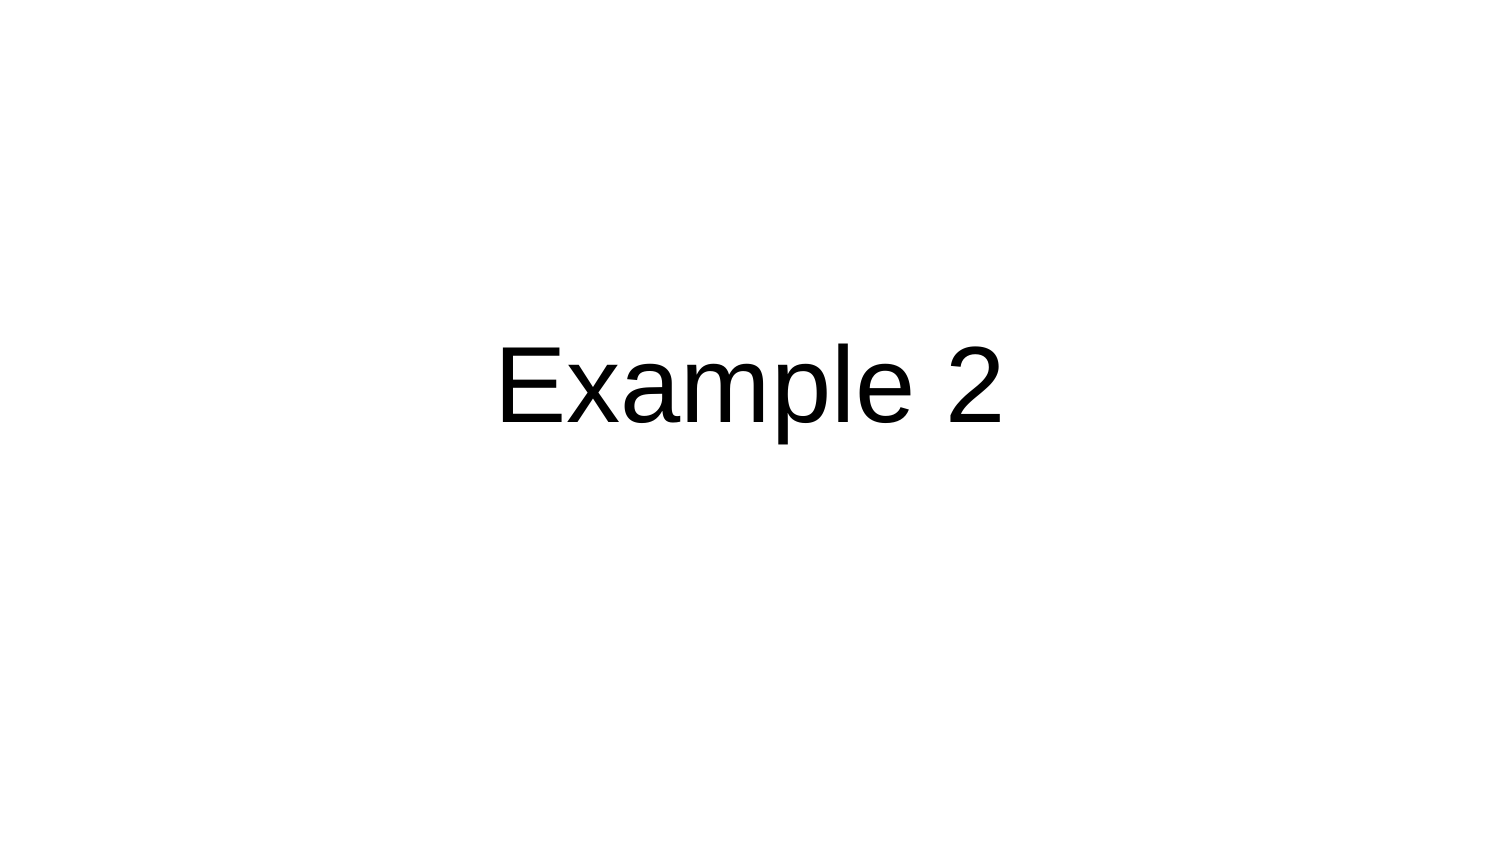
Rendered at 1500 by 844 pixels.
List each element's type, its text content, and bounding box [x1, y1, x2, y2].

title Example 2 [51, 122, 1449, 459]
